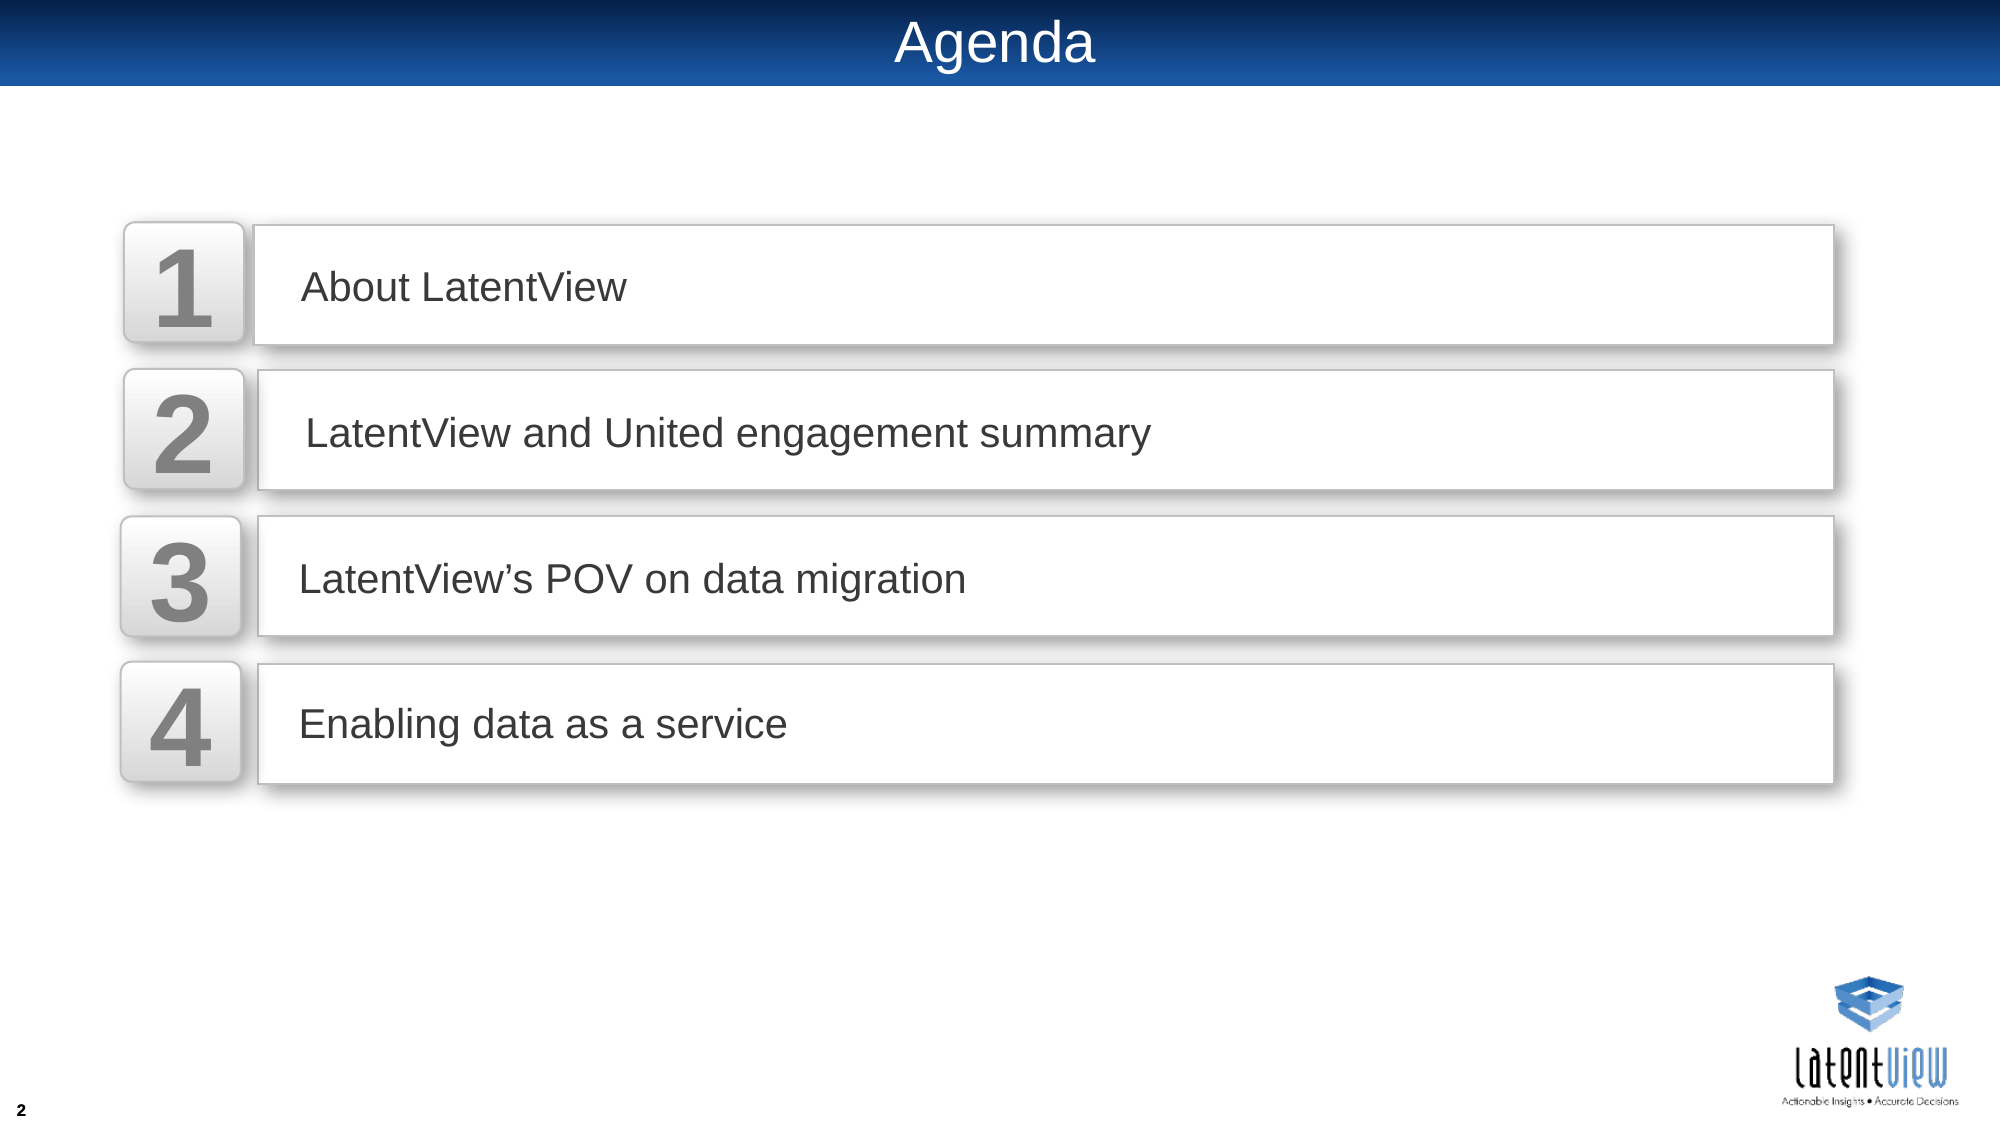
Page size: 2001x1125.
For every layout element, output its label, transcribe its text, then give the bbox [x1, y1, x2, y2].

title Agenda [98, 9, 1894, 77]
text_box 3 [120, 516, 242, 637]
picture [1754, 959, 1988, 1125]
text_box Enabling data as a service [298, 696, 1828, 747]
text_box [132, 344, 1662, 396]
text_box 1 [123, 222, 245, 343]
text_box LatentView and United engagement summary [264, 370, 1835, 491]
text_box 2 [123, 368, 245, 489]
text_box 4 [120, 661, 242, 782]
text_box LatentView’s POV on data migration [298, 551, 1828, 602]
text_box About LatentView [253, 224, 1835, 345]
text_box [258, 664, 1835, 785]
text_box [258, 516, 1835, 637]
